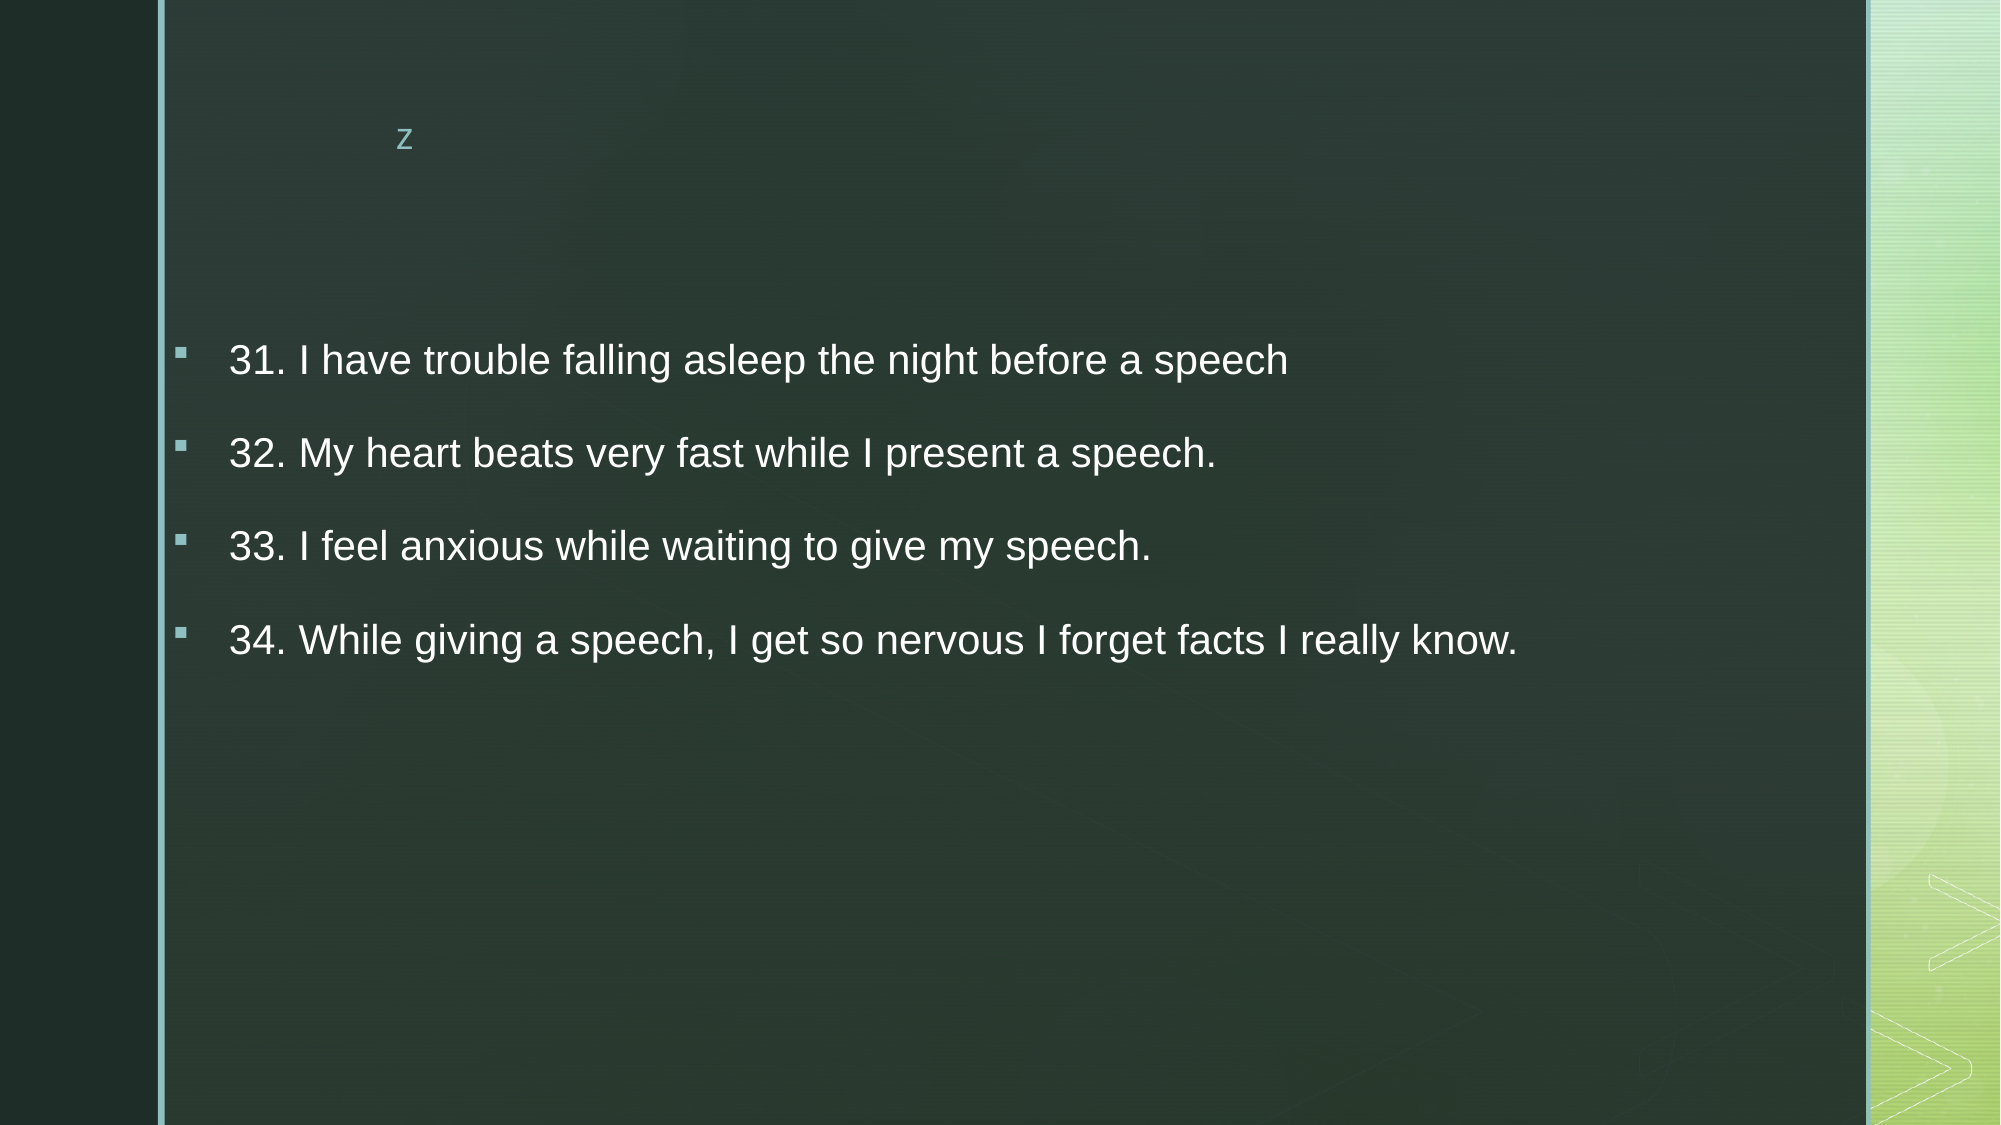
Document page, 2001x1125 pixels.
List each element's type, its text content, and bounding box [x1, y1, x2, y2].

list 31. I have trouble falling asleep the night before a speech 32. My heart beats very fast while I present a speech. 33. I feel anxious while waiting to give my speech. 34. While giving a speech, I get so nervous I forget facts I really know. [157, 86, 1734, 993]
picture [1871, 0, 2001, 1125]
